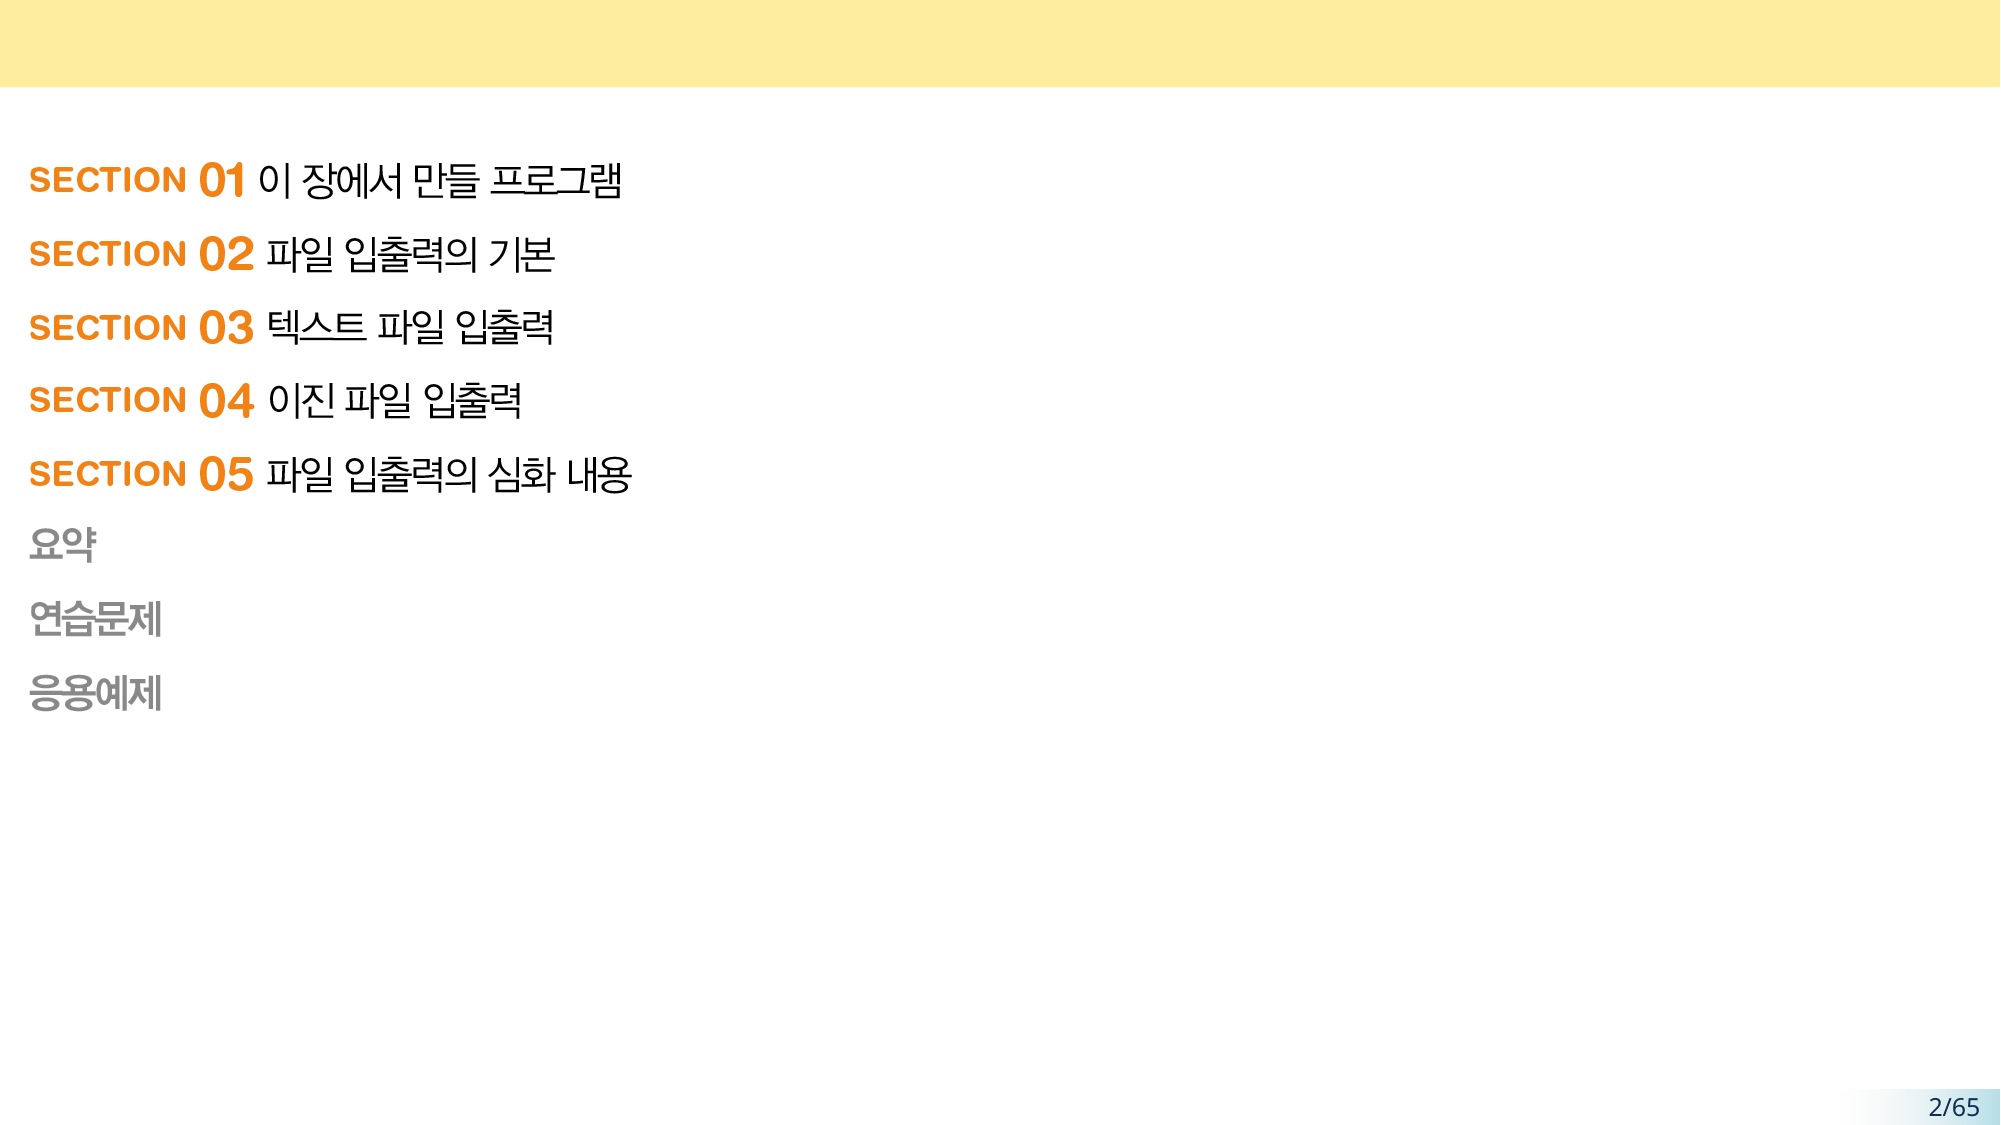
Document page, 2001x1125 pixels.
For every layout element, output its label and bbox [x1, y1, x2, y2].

picture [14, 86, 1119, 799]
